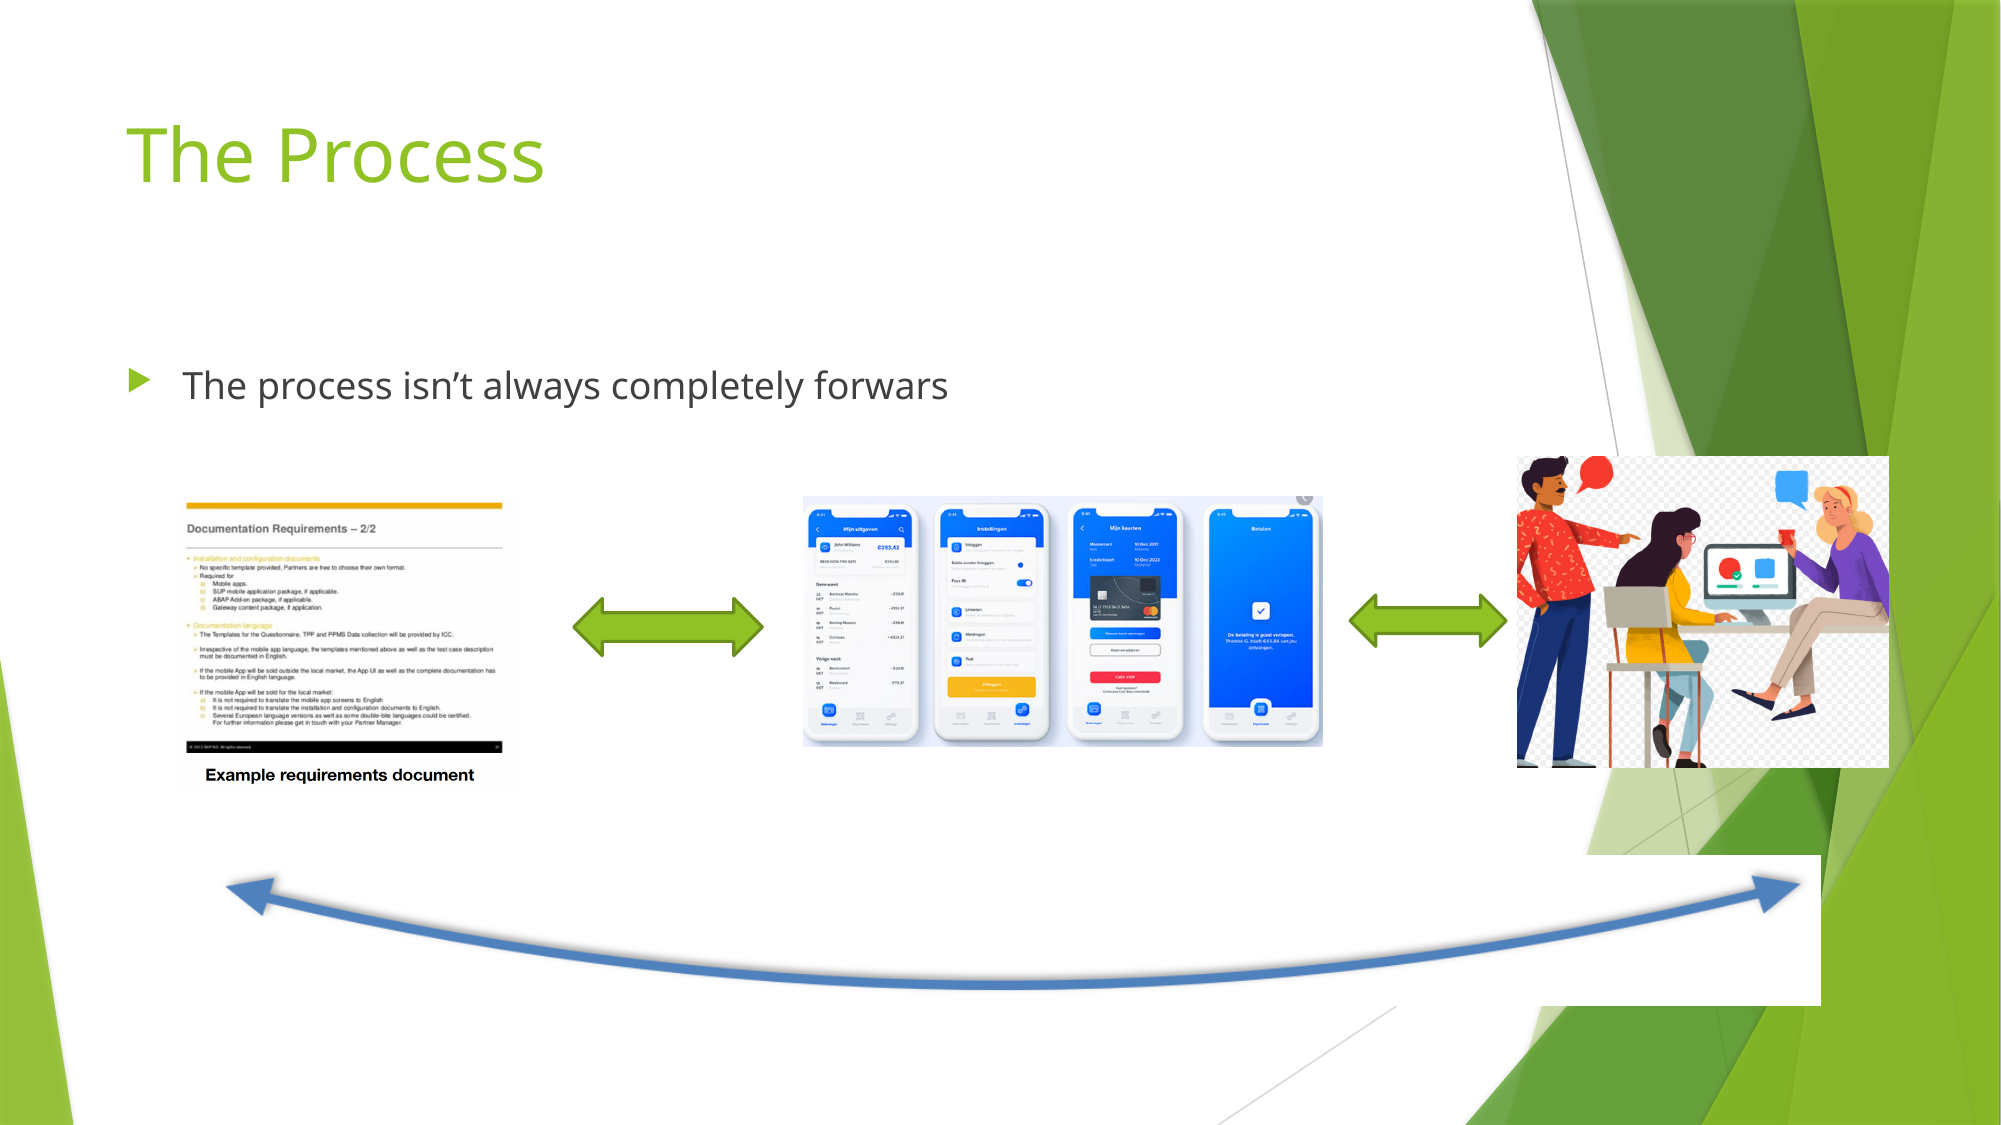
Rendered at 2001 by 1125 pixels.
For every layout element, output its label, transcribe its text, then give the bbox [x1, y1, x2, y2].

title The Process [111, 99, 1522, 317]
text_box [572, 597, 764, 658]
list The process isn’t always completely forwars [111, 354, 1522, 992]
picture [205, 854, 1821, 1007]
text_box [1348, 593, 1508, 648]
picture [802, 495, 1323, 748]
picture [1517, 455, 1890, 768]
picture [177, 495, 519, 792]
